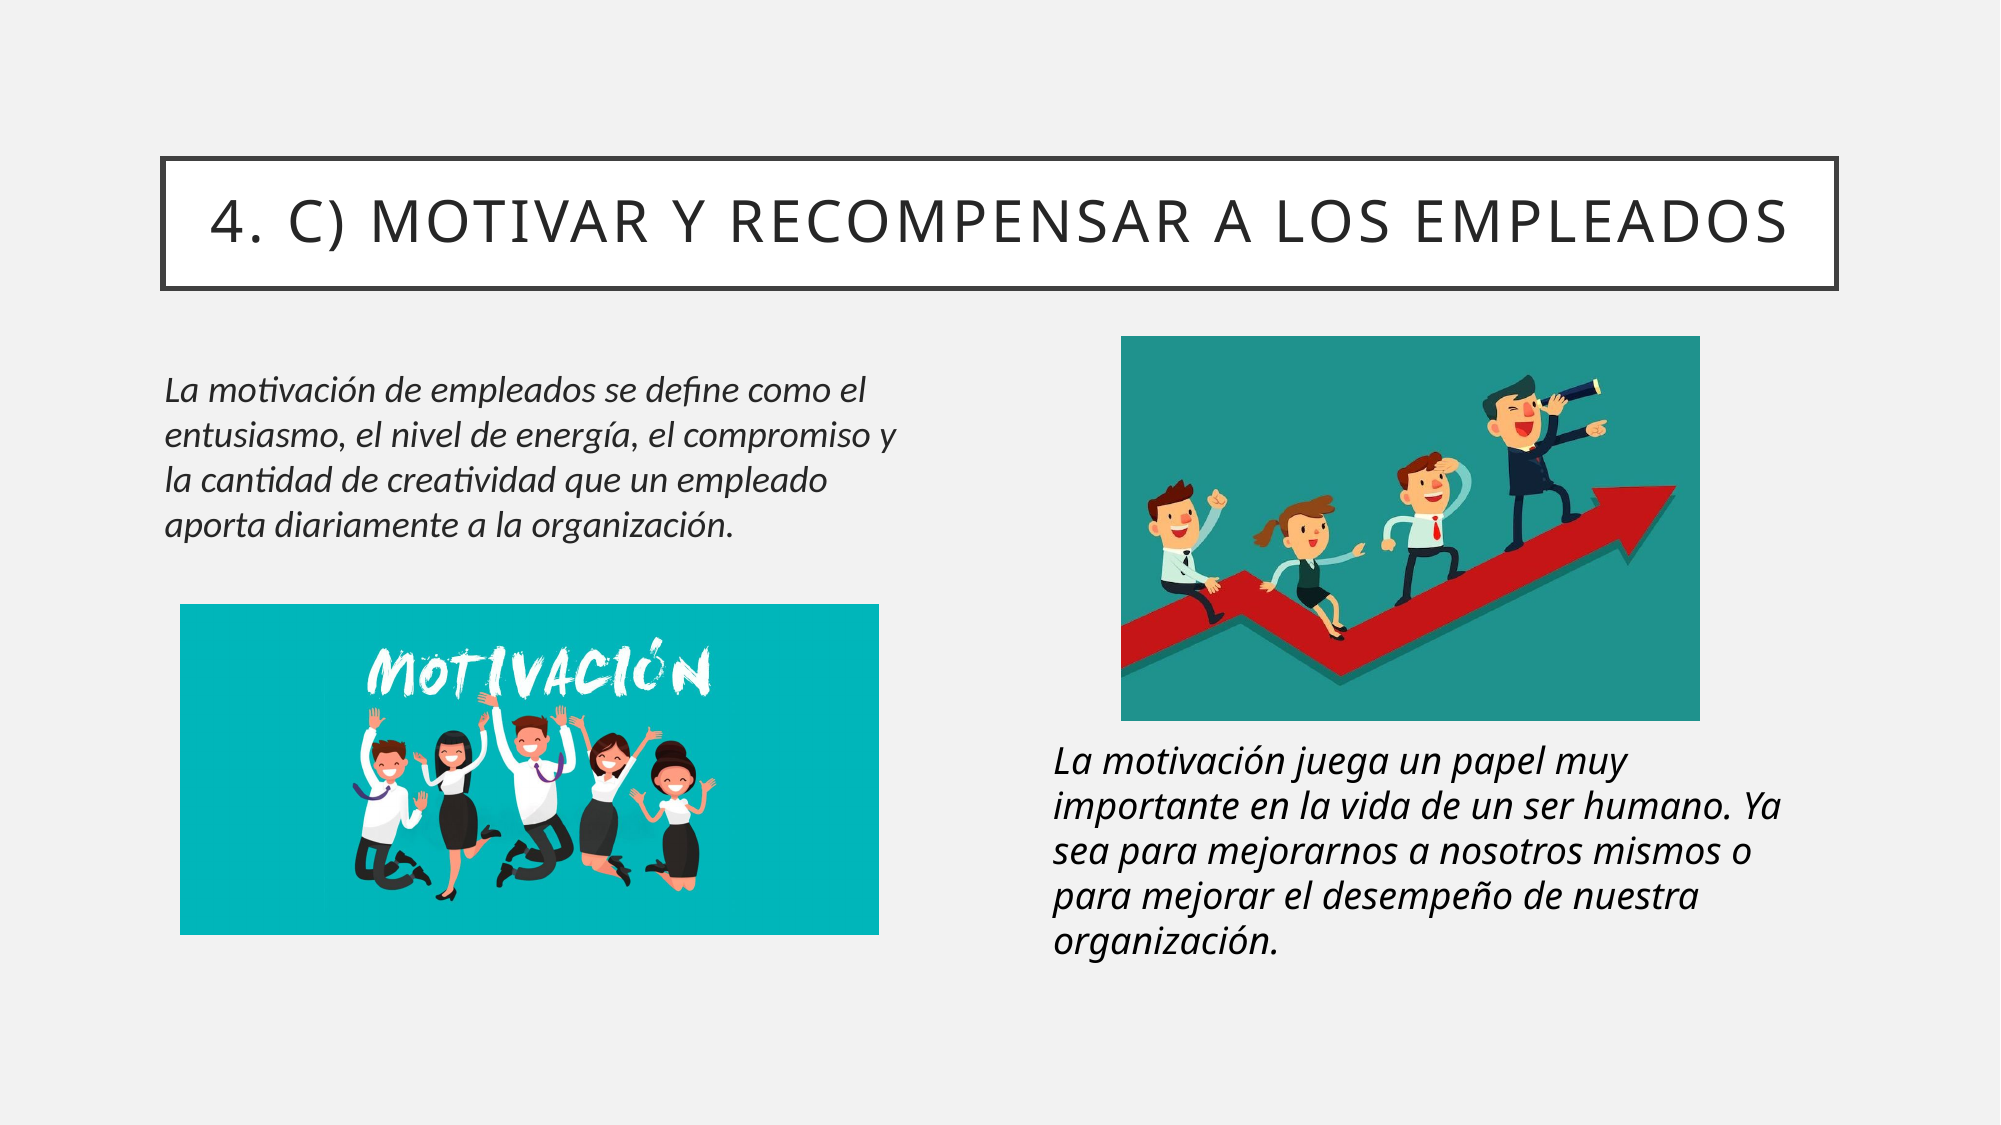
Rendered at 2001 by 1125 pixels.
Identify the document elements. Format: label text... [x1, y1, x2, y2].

picture [179, 604, 879, 935]
title 4. c) Motivar y recompensar a los empleados [160, 156, 1839, 291]
picture [1121, 336, 1700, 721]
text_box La motivación juega un papel muy importante en la vida de un ser humano. Ya sea para mejorarnos a nosotros mismos o para mejorar el desempeño de nuestra organización. [1038, 730, 1803, 970]
list La motivación de empleados se define como el entusiasmo, el nivel de energía, el compromiso y la cantidad de creatividad que un empleado aporta diariamente a la organización. [149, 357, 933, 582]
